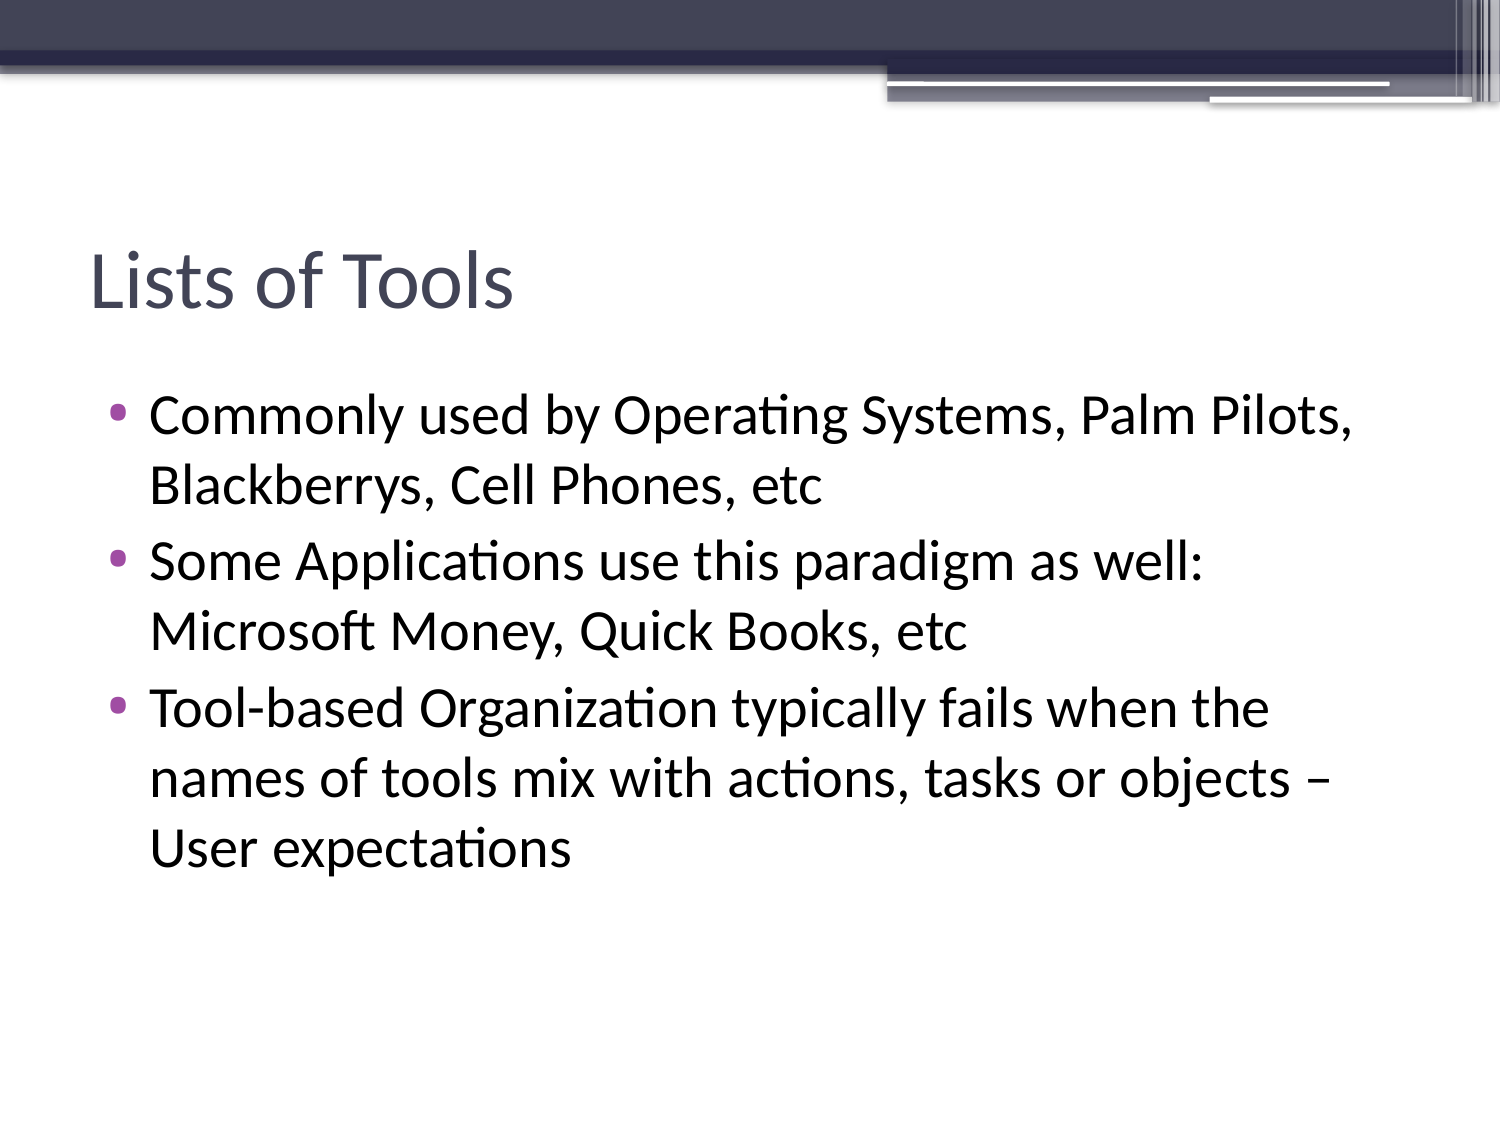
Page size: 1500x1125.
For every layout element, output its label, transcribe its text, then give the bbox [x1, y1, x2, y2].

list Commonly used by Operating Systems, Palm Pilots, Blackberrys, Cell Phones, etc Some Applications use this paradigm as well: Microsoft Money, Quick Books, etc Tool-based Organization typically fails when the names of tools mix with actions, tasks or objects – User expectations [75, 368, 1425, 1079]
title Lists of Tools [75, 187, 1425, 363]
